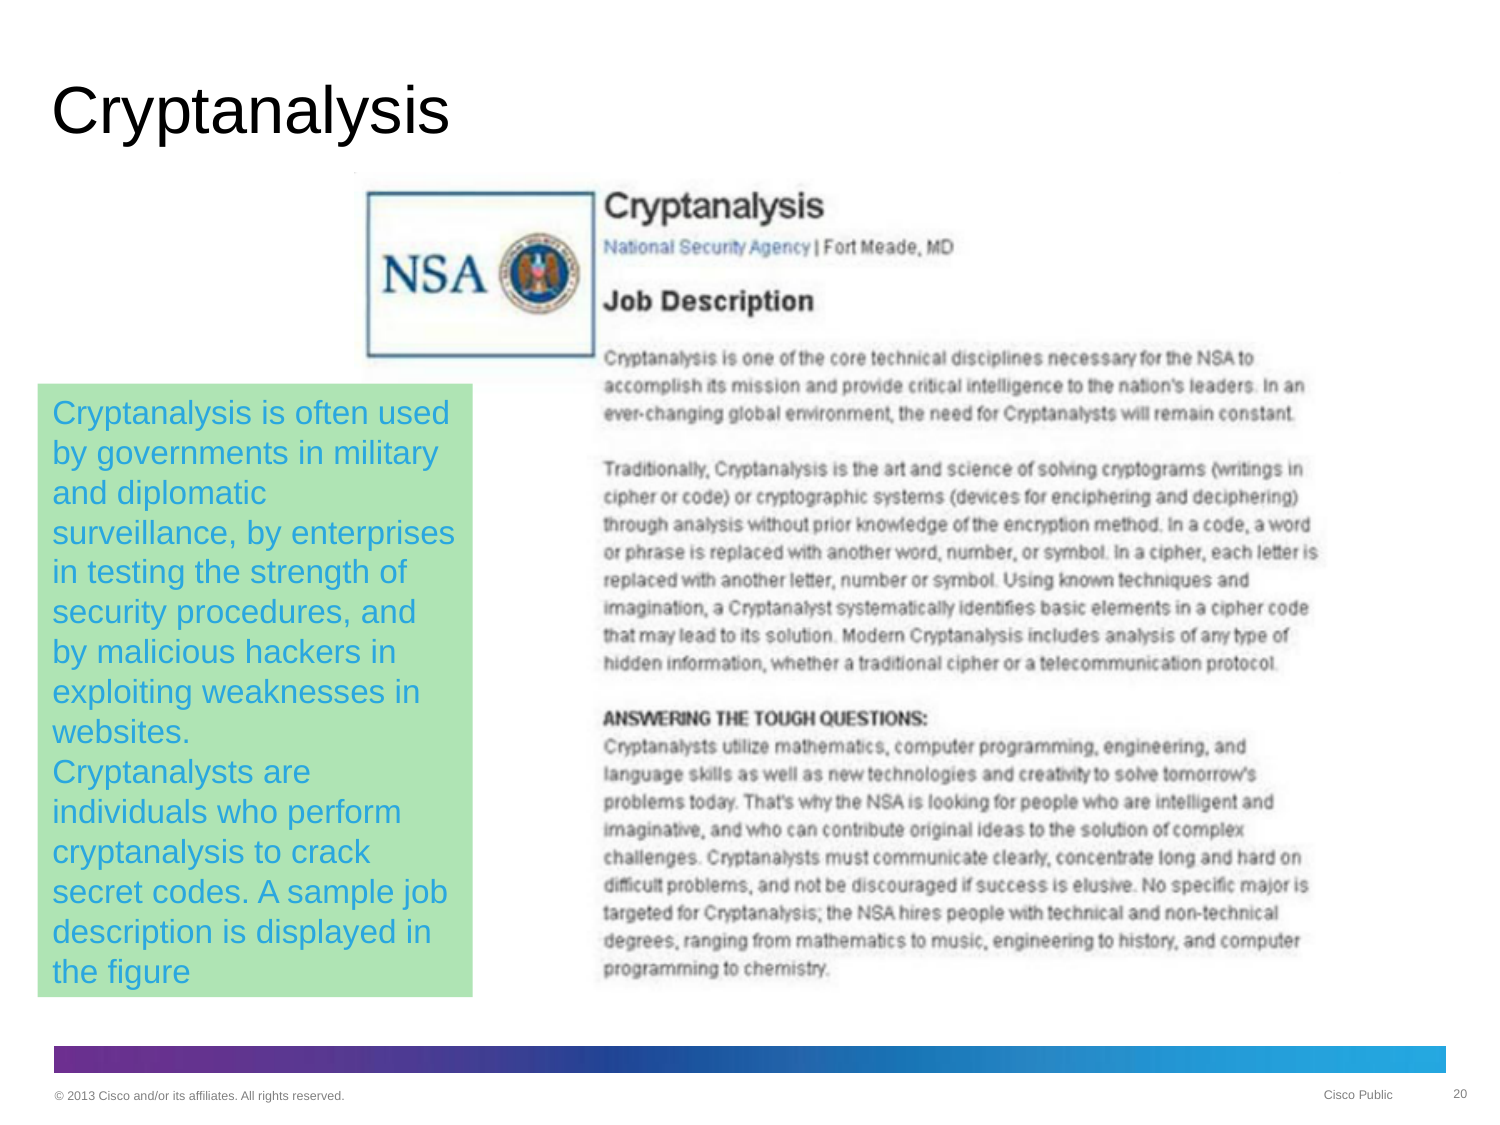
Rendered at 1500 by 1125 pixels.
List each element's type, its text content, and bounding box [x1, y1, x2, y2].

picture [54, 1046, 1446, 1073]
title Cryptanalysis [37, 17, 1447, 155]
text_box Cryptanalysis is often used by governments in military and diplomatic surveillance, by enterprises in testing the strength of security procedures, and by malicious hackers in exploiting weaknesses in websites. Cryptanalysts are individuals who perform cryptanalysis to crack secret codes. A sample job description is displayed in the figure [37, 383, 350, 998]
picture [354, 172, 1342, 993]
